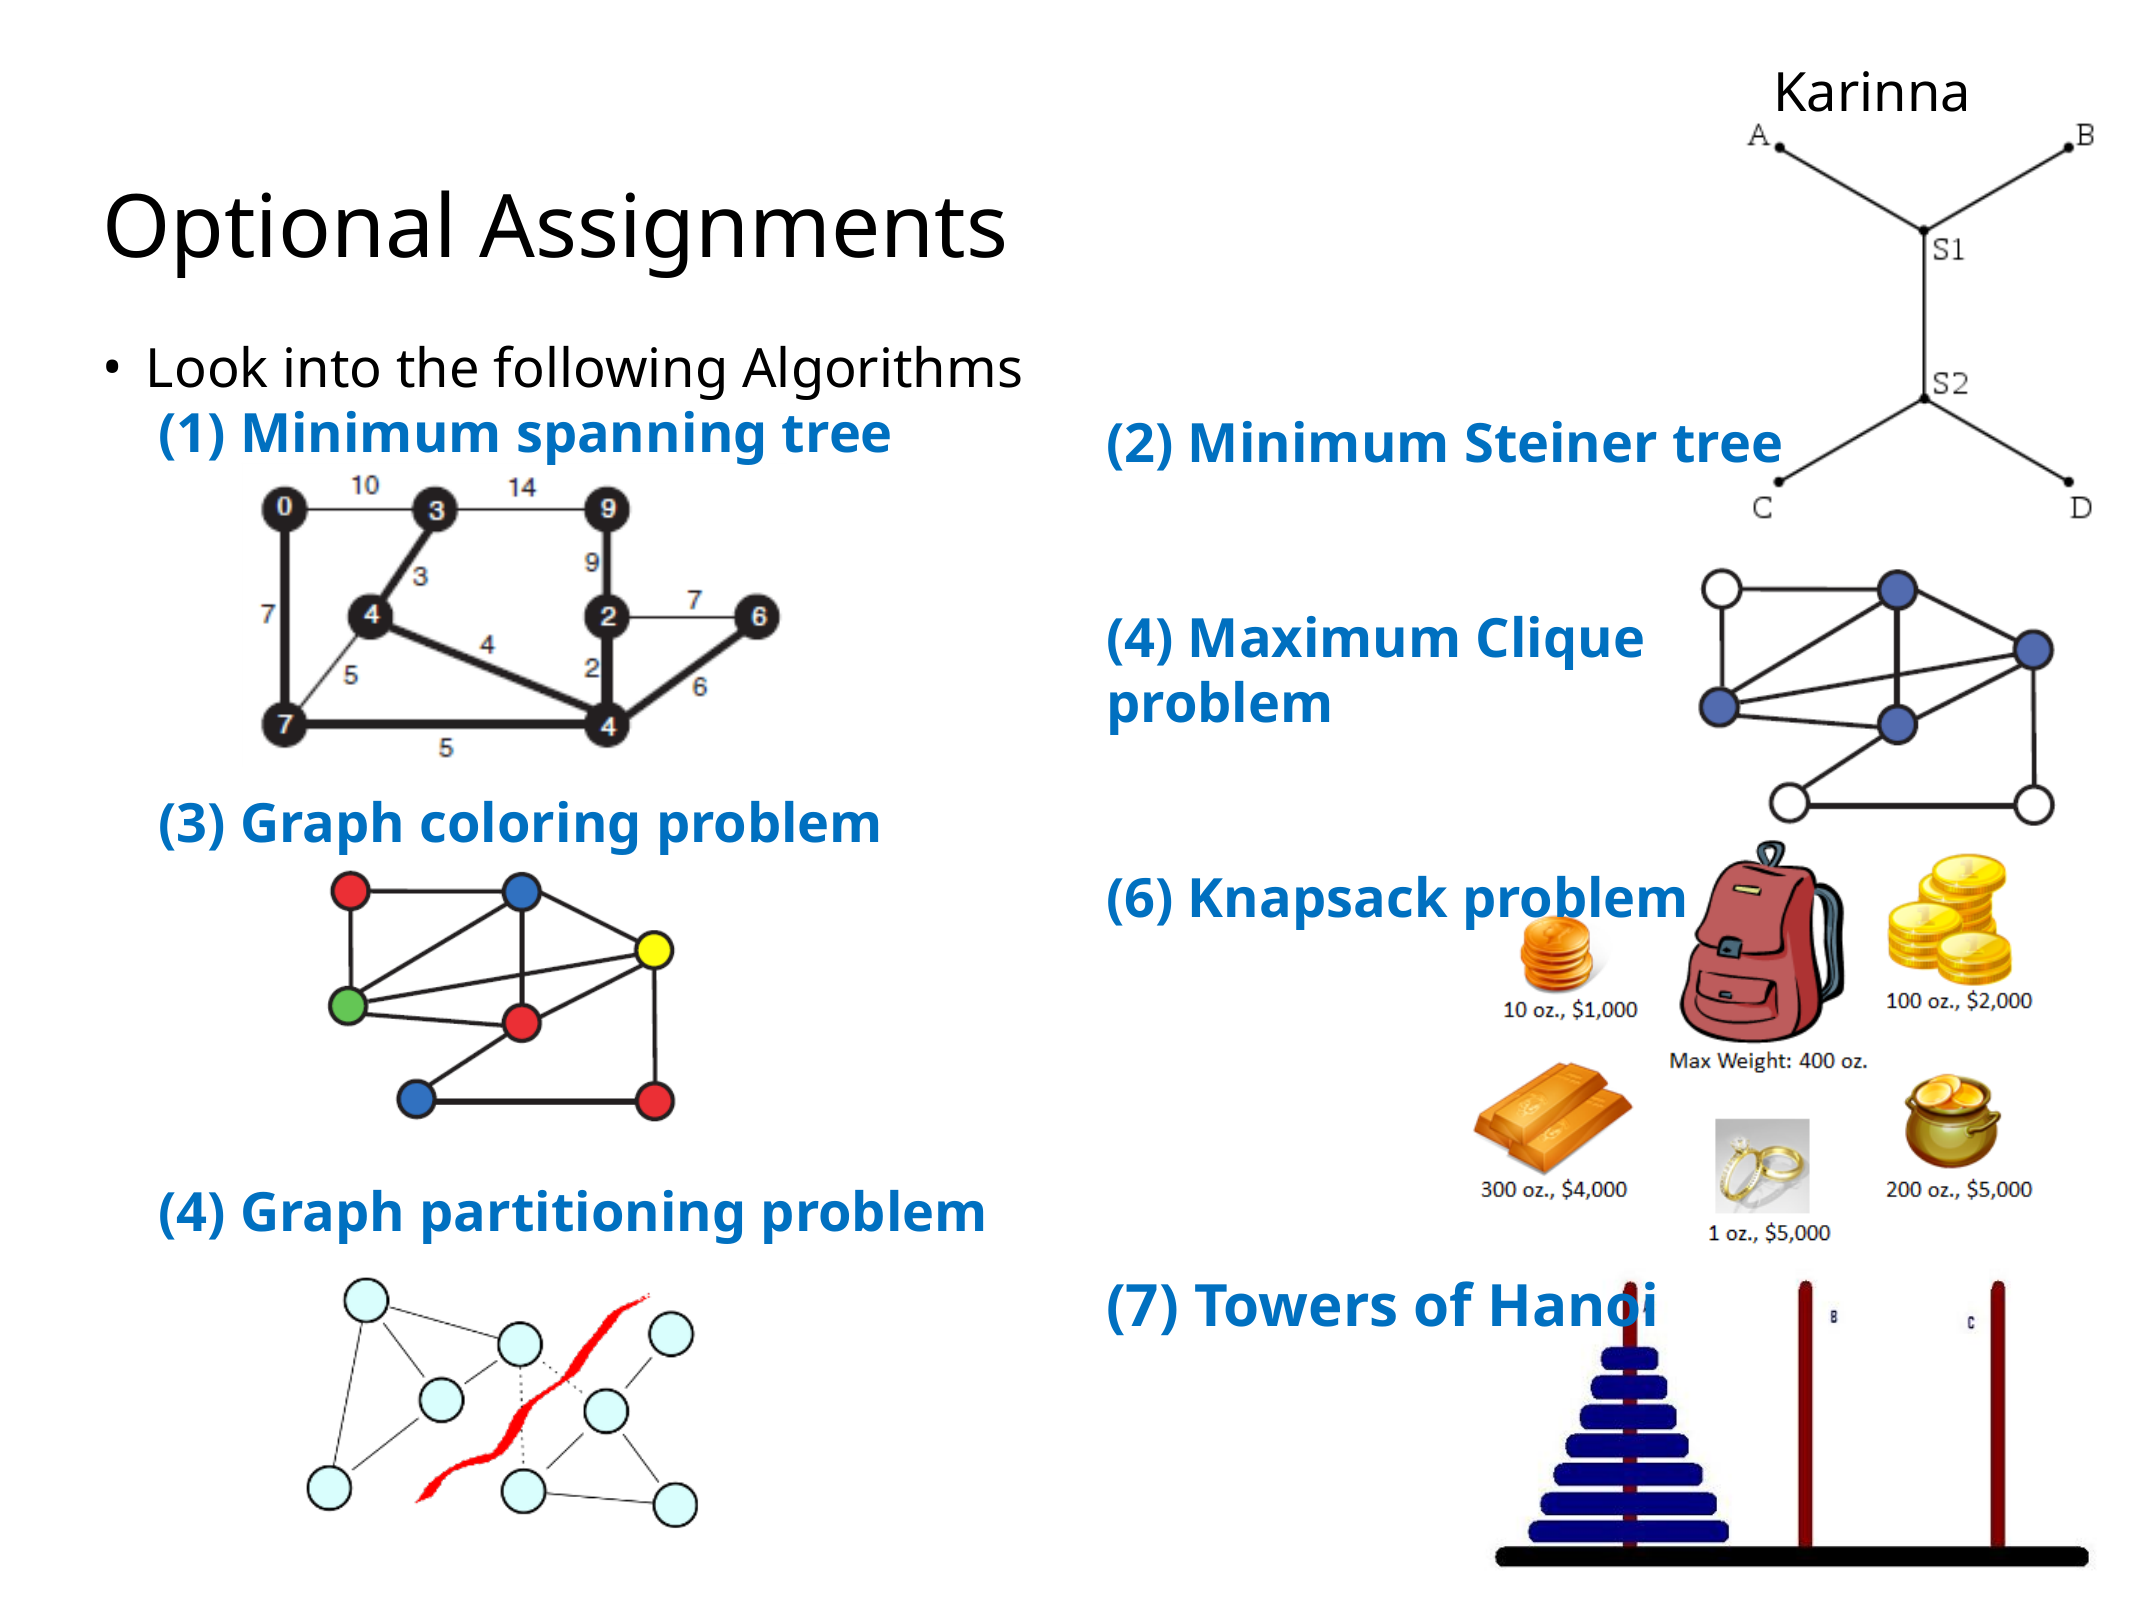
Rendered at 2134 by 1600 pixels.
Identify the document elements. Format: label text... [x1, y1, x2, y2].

title Optional Assignments [93, 0, 2040, 284]
picture [291, 1262, 714, 1544]
picture [322, 862, 692, 1130]
picture [241, 462, 787, 767]
picture [1453, 562, 2117, 1588]
text_box Karinna [1758, 49, 2134, 131]
list Look into the following Algorithms (1) Minimum spanning tree (3) Graph coloring problem (4) Graph partitioning problem [93, 324, 1723, 1600]
text_box (2) Minimum Steiner tree (4) Maximum Clique problem (6) Knapsack problem (7) Towers of Hanoi [1041, 399, 2134, 1600]
picture [1728, 99, 2117, 537]
